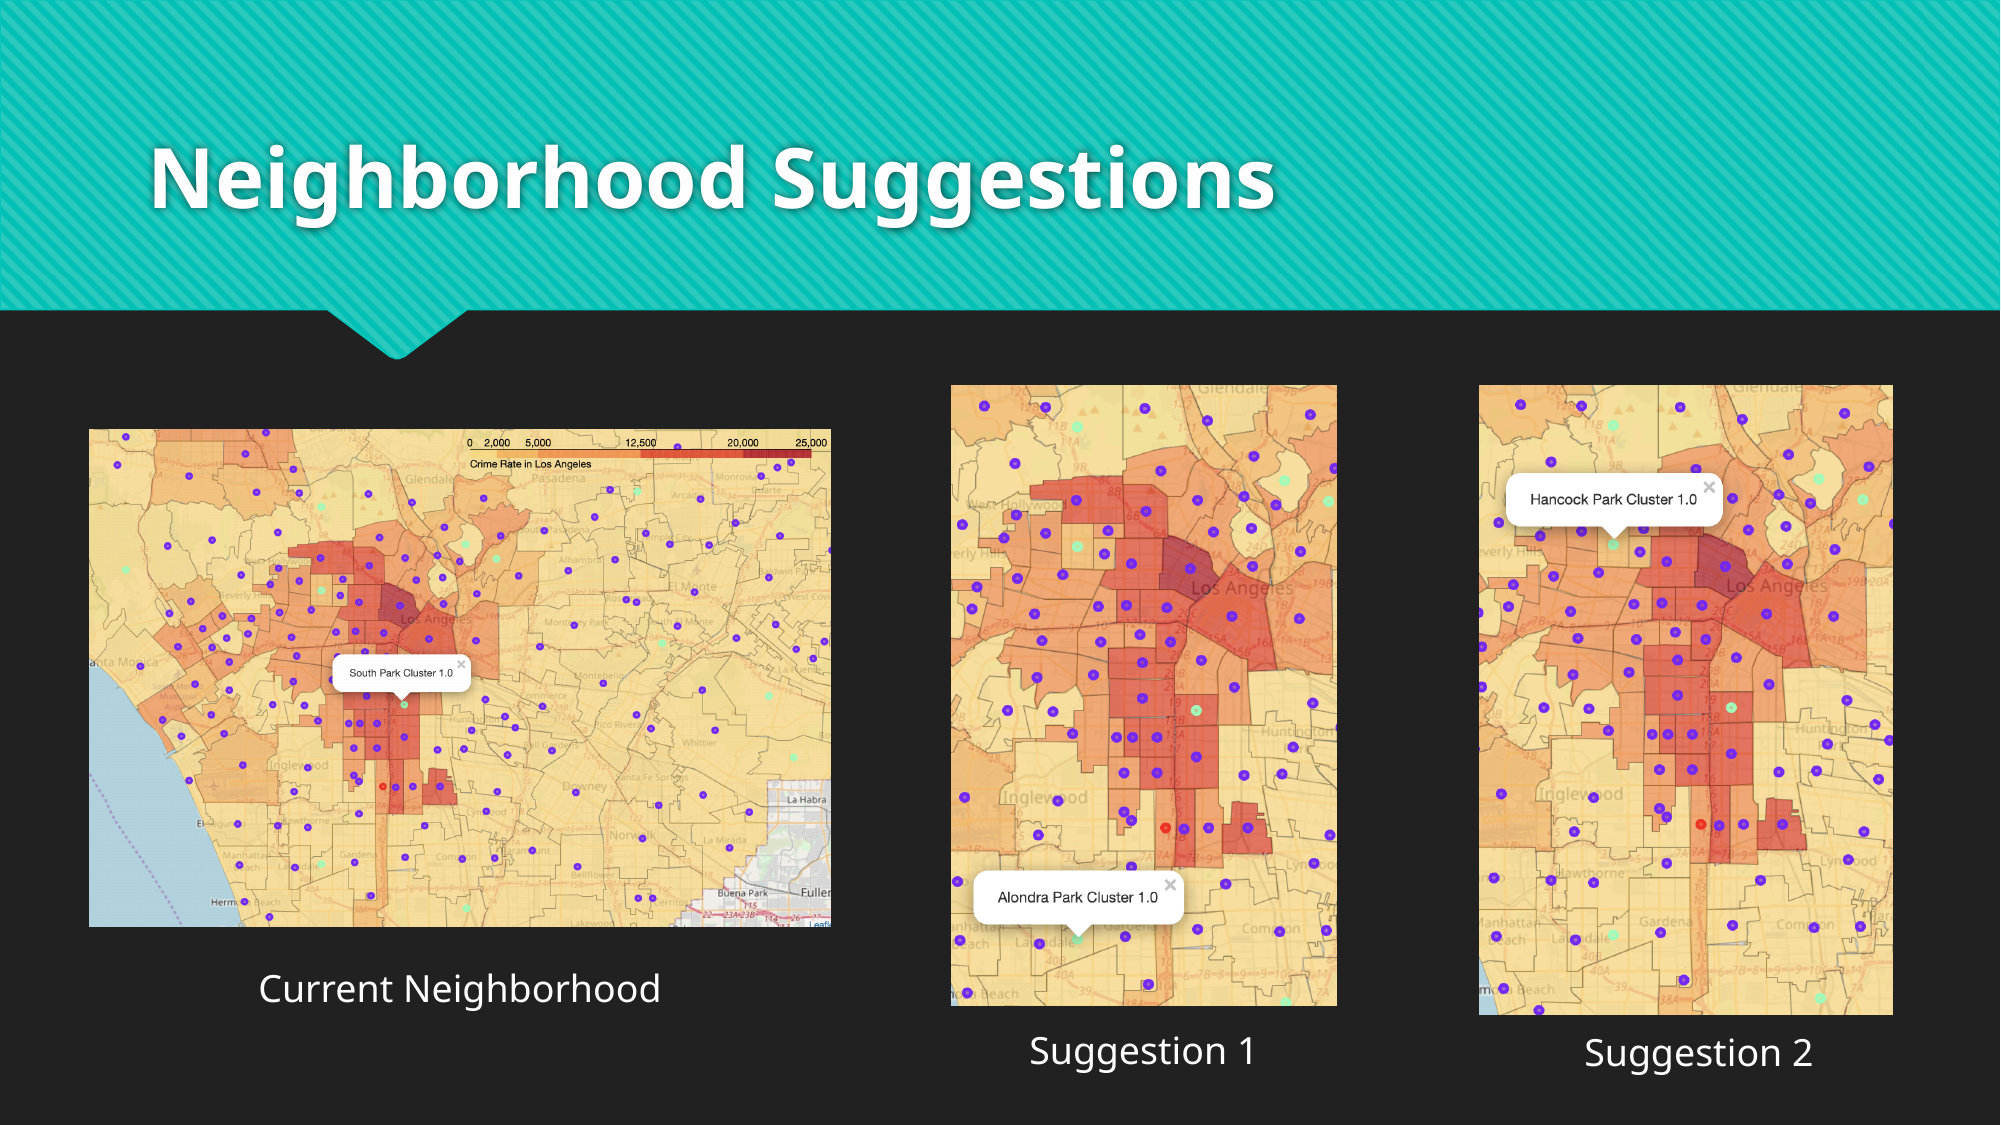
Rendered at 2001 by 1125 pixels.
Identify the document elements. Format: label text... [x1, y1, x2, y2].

picture [951, 384, 1337, 1007]
text_box Suggestion 1 [814, 1019, 1474, 1080]
picture [89, 428, 831, 928]
title Neighborhood Suggestions [132, 73, 1868, 233]
text_box Suggestion 2 [1369, 1021, 2000, 1081]
picture [1479, 384, 1893, 1015]
text_box Current Neighborhood [89, 957, 831, 1018]
